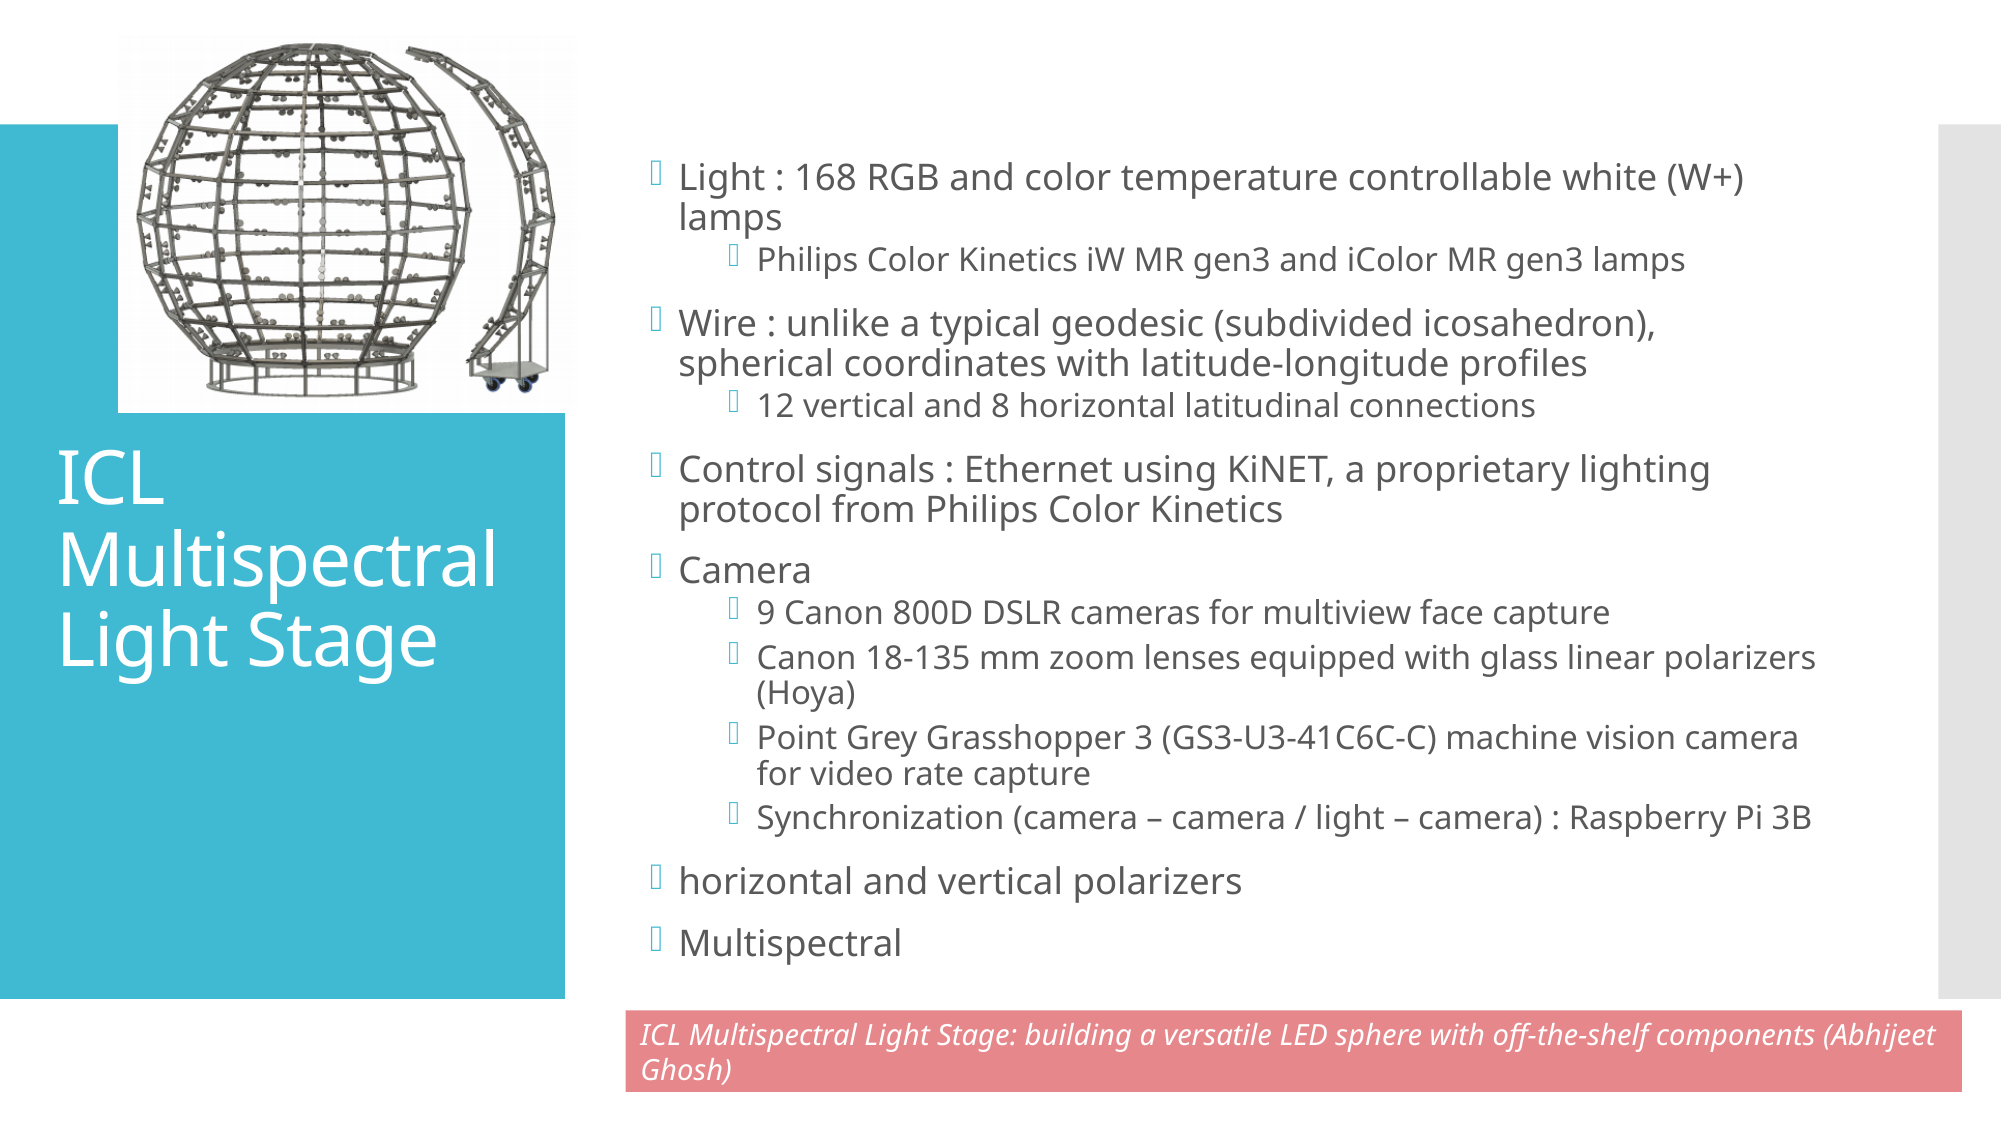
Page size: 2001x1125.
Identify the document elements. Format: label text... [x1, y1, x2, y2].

title ICL Multispectral Light Stage [41, 184, 525, 940]
list Light : 168 RGB and color temperature controllable white (W+) lamps Philips Color Kinetics iW MR gen3 and iColor MR gen3 lamps Wire : unlike a typical geodesic (subdivided icosahedron), spherical coordinates with latitude-longitude profiles 12 vertical and 8 horizontal latitudinal connections Control signals : Ethernet using KiNET, a proprietary lighting protocol from Philips Color Kinetics Camera 9 Canon 800D DSLR cameras for multiview face capture Canon 18-135 mm zoom lenses equipped with glass linear polarizers (Hoya) Point Grey Grasshopper 3 (GS3-U3-41C6C-C) machine vision camera for video rate capture Synchronization (camera – camera / light – camera) : Raspberry Pi 3B horizontal and vertical polarizers Multispectral [634, 141, 1835, 982]
picture [118, 34, 581, 413]
text_box ICL Multispectral Light Stage: building a versatile LED sphere with off-the-shelf components (Abhijeet Ghosh) [625, 1009, 1963, 1093]
